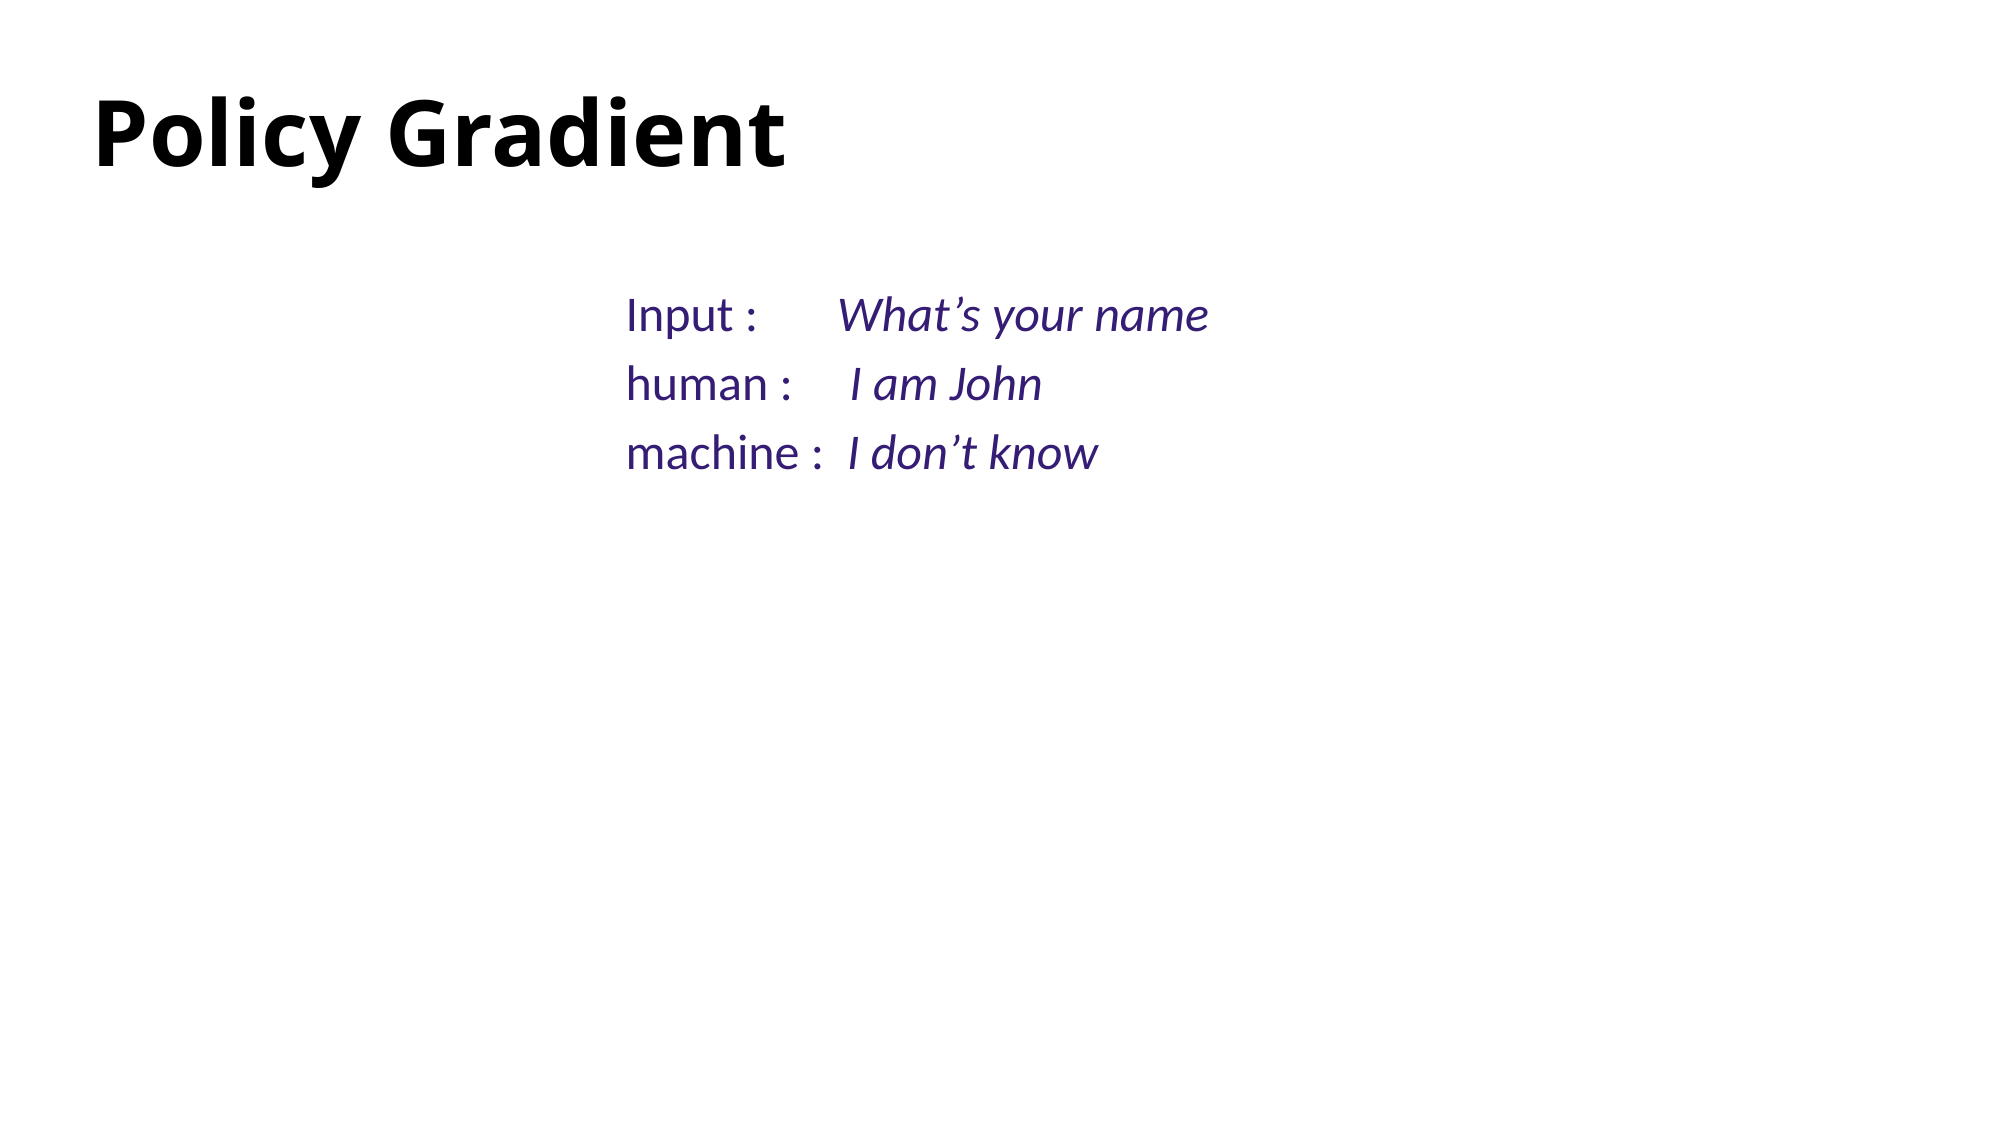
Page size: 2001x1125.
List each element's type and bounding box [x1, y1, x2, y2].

text_box [76, 34, 1145, 238]
text_box [610, 257, 1524, 406]
